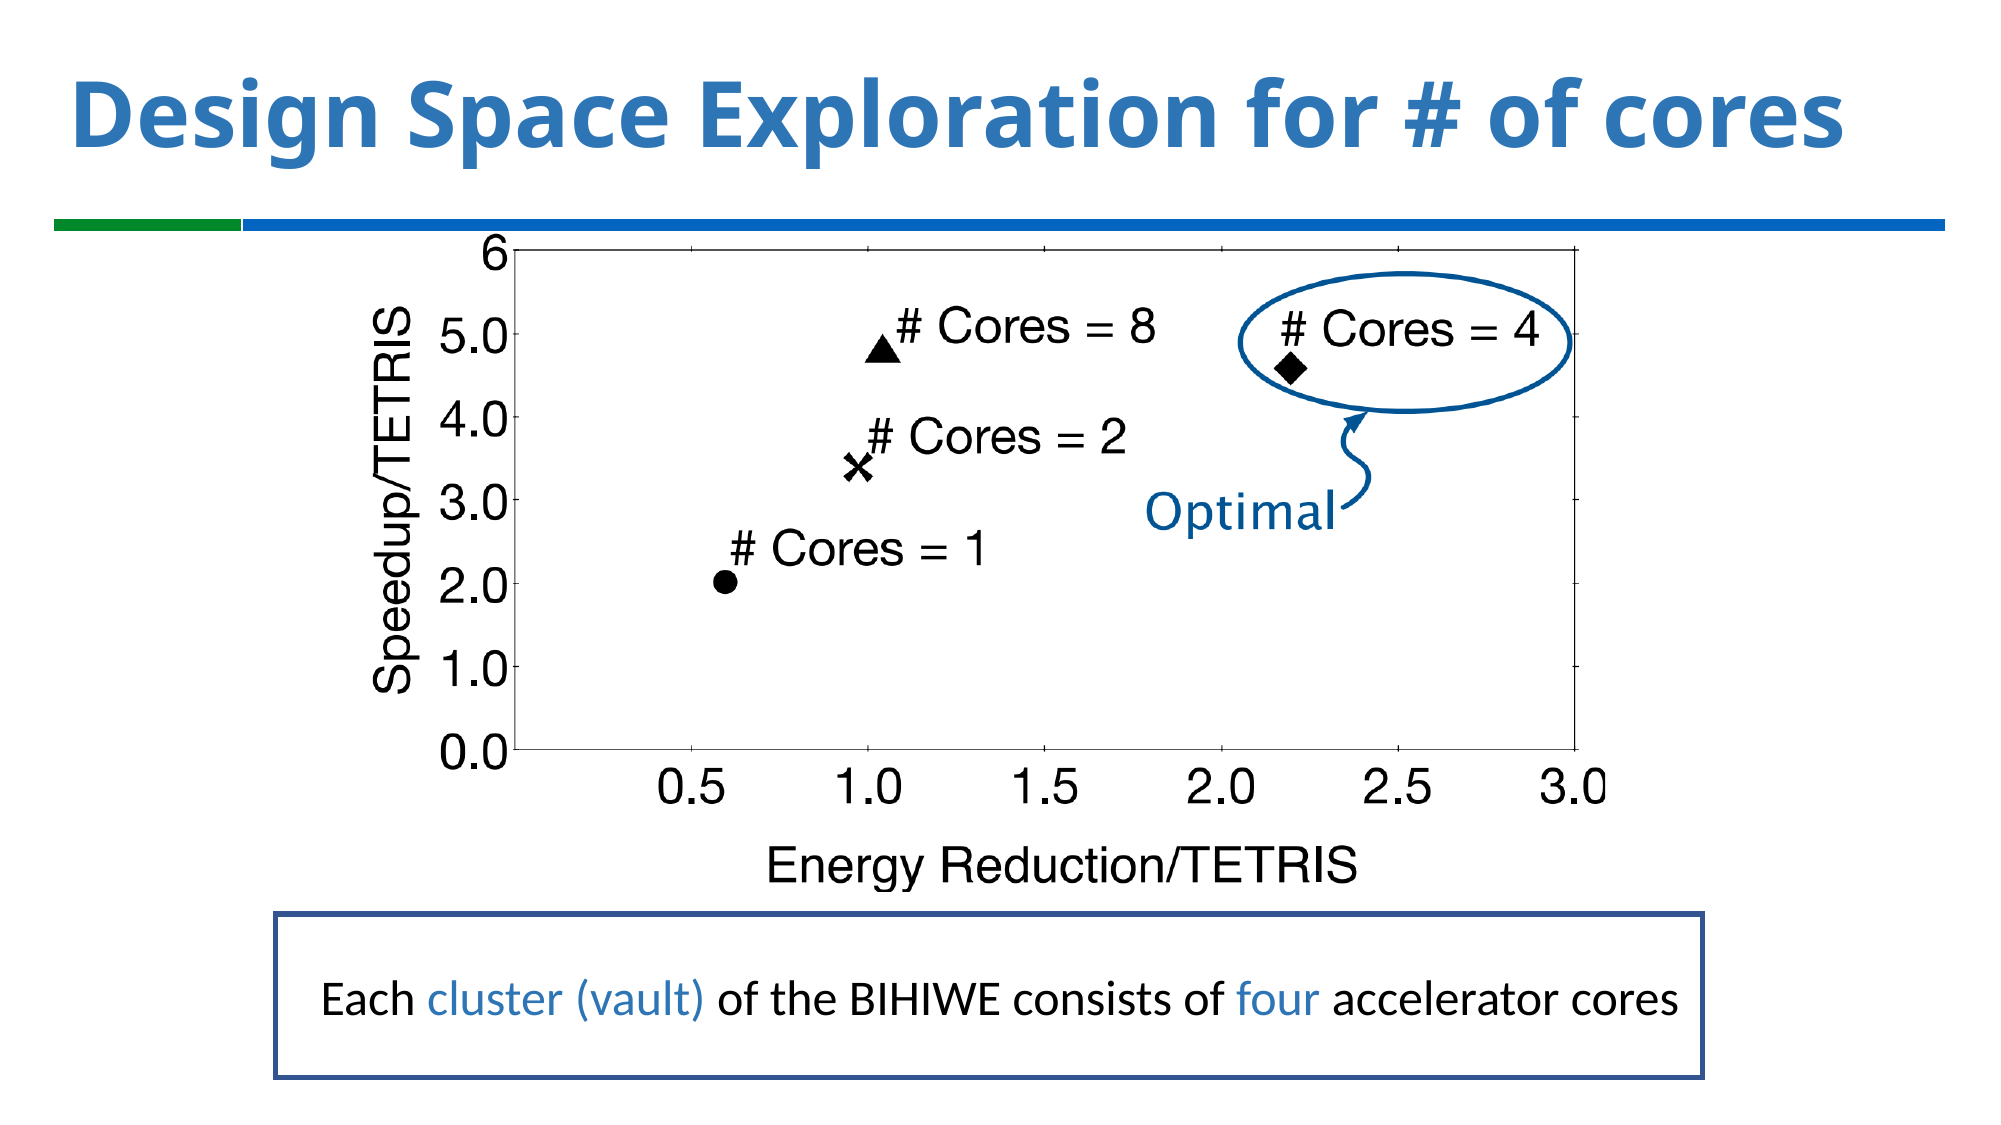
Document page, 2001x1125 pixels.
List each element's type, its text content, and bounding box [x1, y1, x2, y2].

text_box [274, 913, 1703, 1079]
text_box Design Space Exploration for # of cores [54, 60, 1947, 279]
picture [372, 233, 1606, 892]
